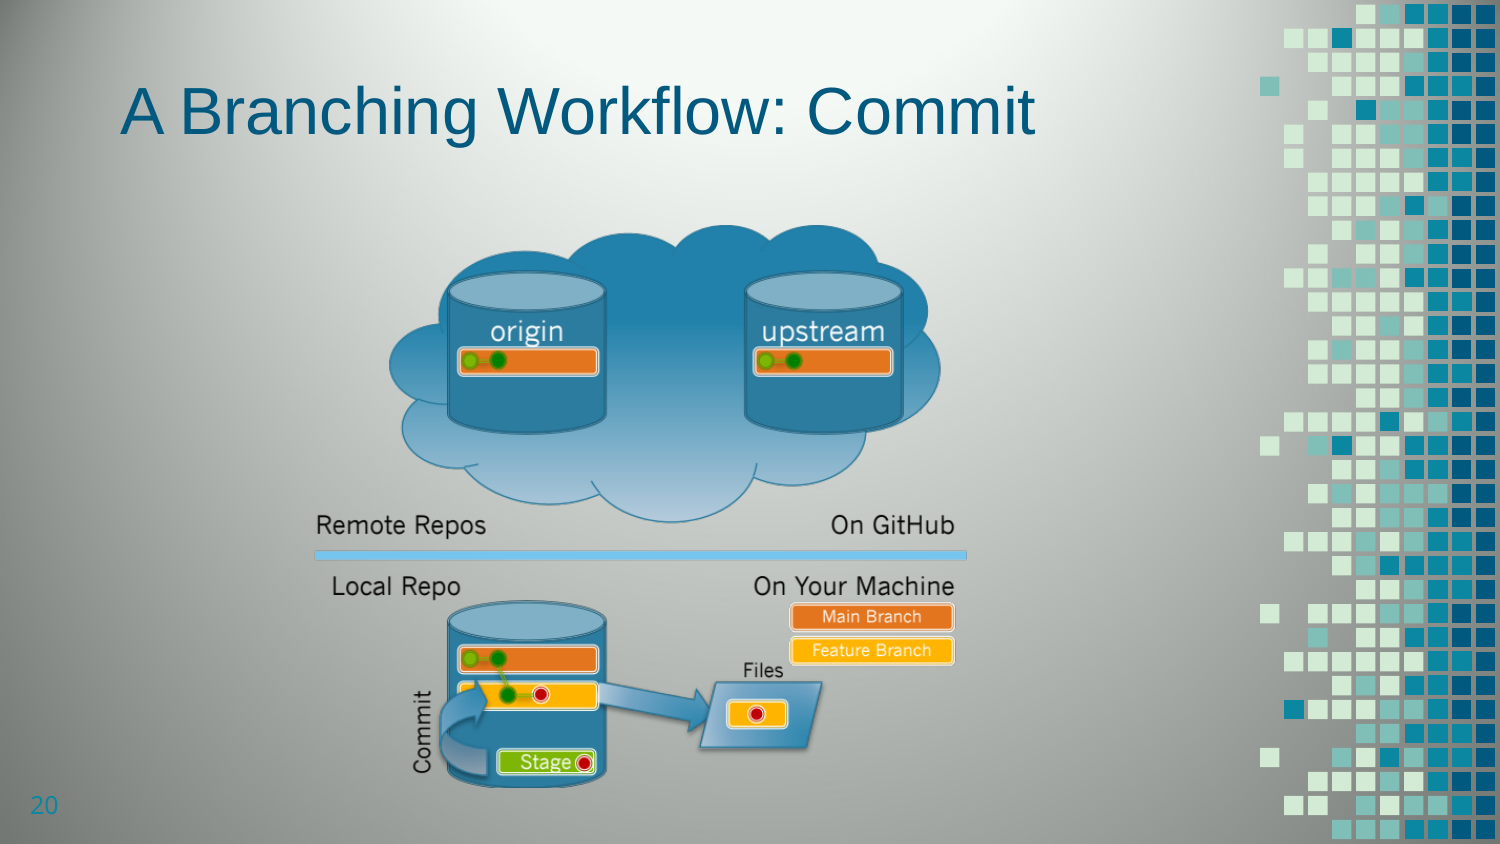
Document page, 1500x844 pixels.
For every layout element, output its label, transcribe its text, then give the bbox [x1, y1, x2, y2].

slide_number 20 [15, 774, 105, 839]
picture [0, 0, 1500, 844]
title A Branching Workflow: Commit [104, 22, 1214, 163]
